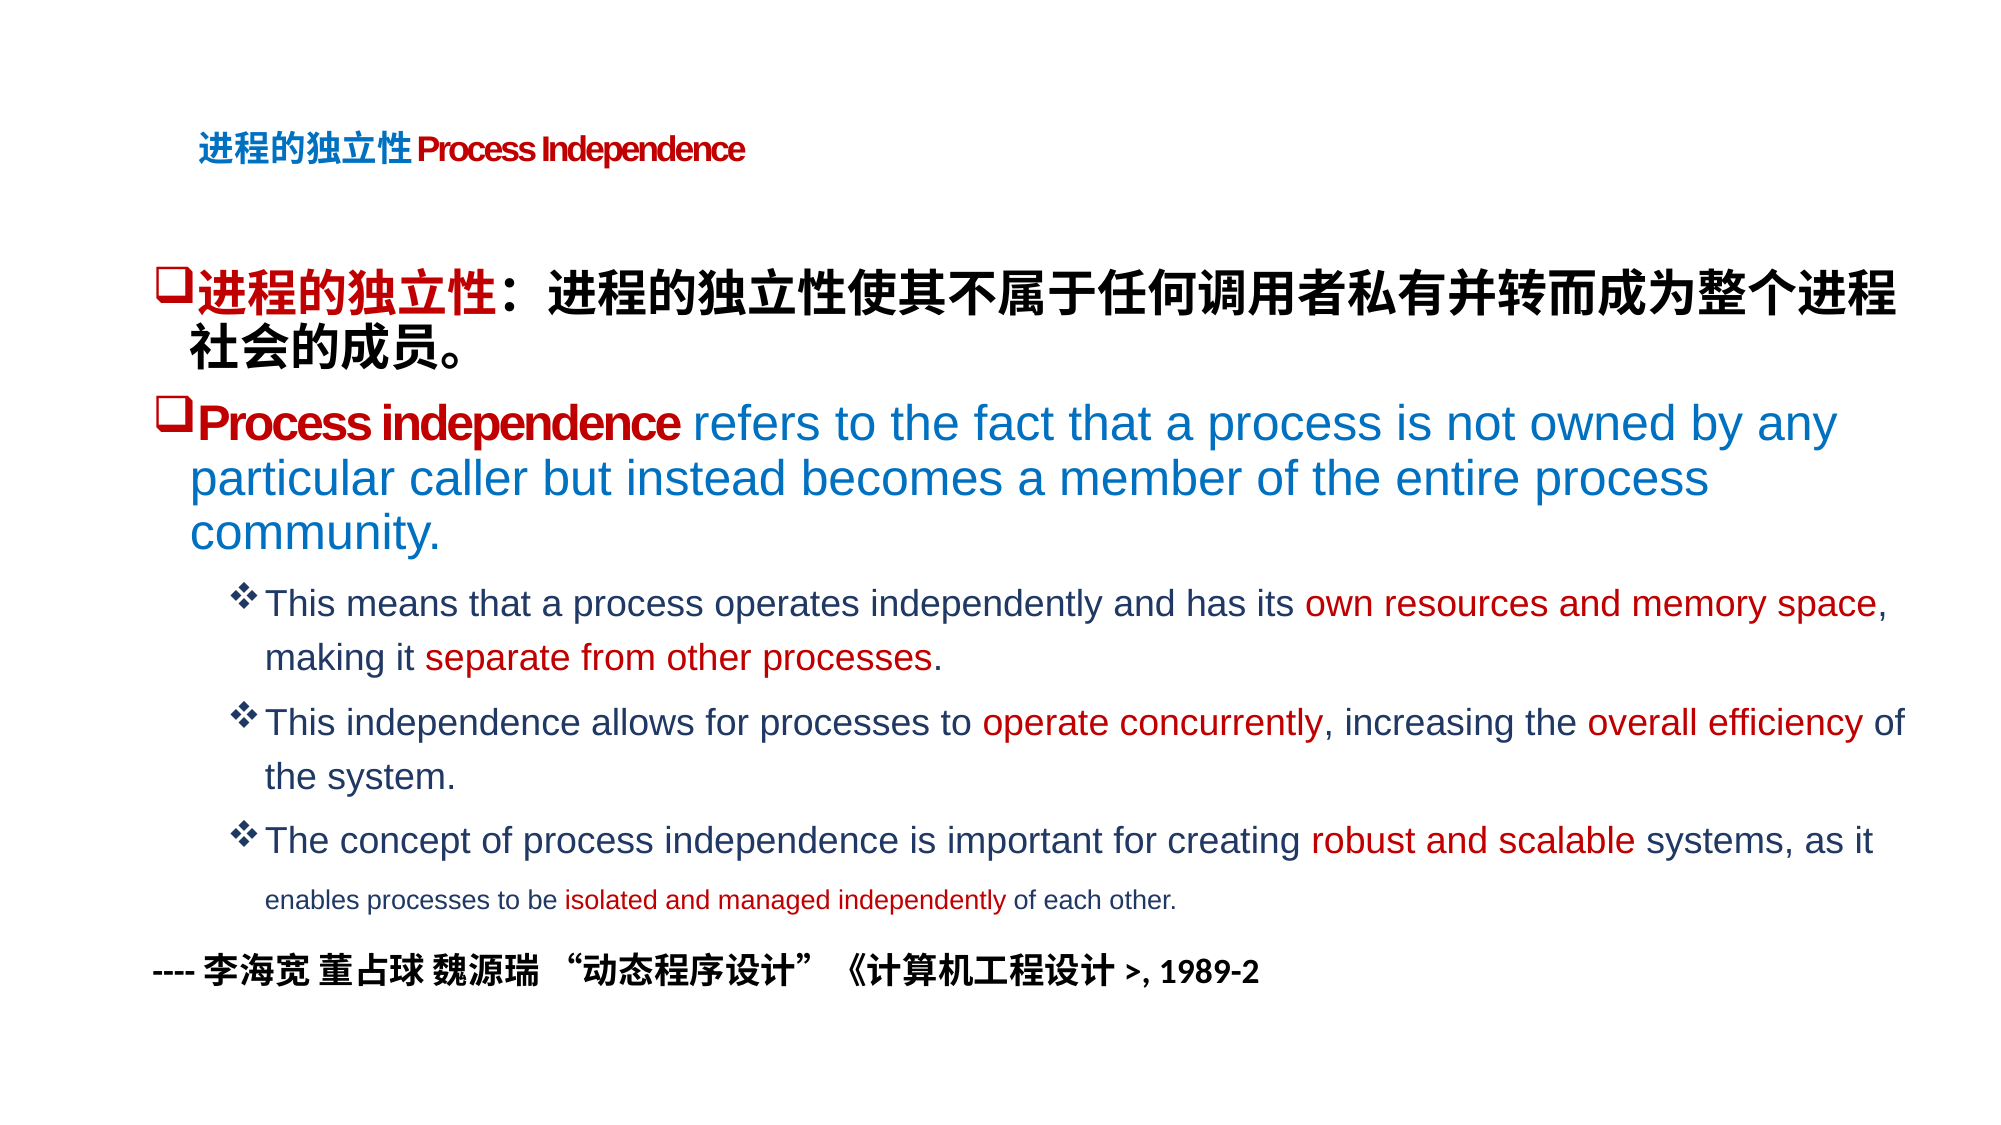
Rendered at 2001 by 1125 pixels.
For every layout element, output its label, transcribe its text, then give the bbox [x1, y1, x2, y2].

list 进程的独立性：进程的独立性使其不属于任何调用者私有并转而成为整个进程社会的成员。 Process independence refers to the fact that a process is not owned by any particular caller but instead becomes a member of the entire process community. This means that a process operates independently and has its own resources and memory space, making it separate from other processes. This independence allows for processes to operate concurrently, increasing the overall efficiency of the system. The concept of process independence is important for creating robust and scalable systems, as it enables processes to be isolated and managed independently of each other. ----李海宽 董占球 魏源瑞 “动态程序设计”《计算机工程设计>, 1989-2 [137, 260, 1925, 1061]
title 进程的独立性Process Independence [183, 82, 1816, 216]
